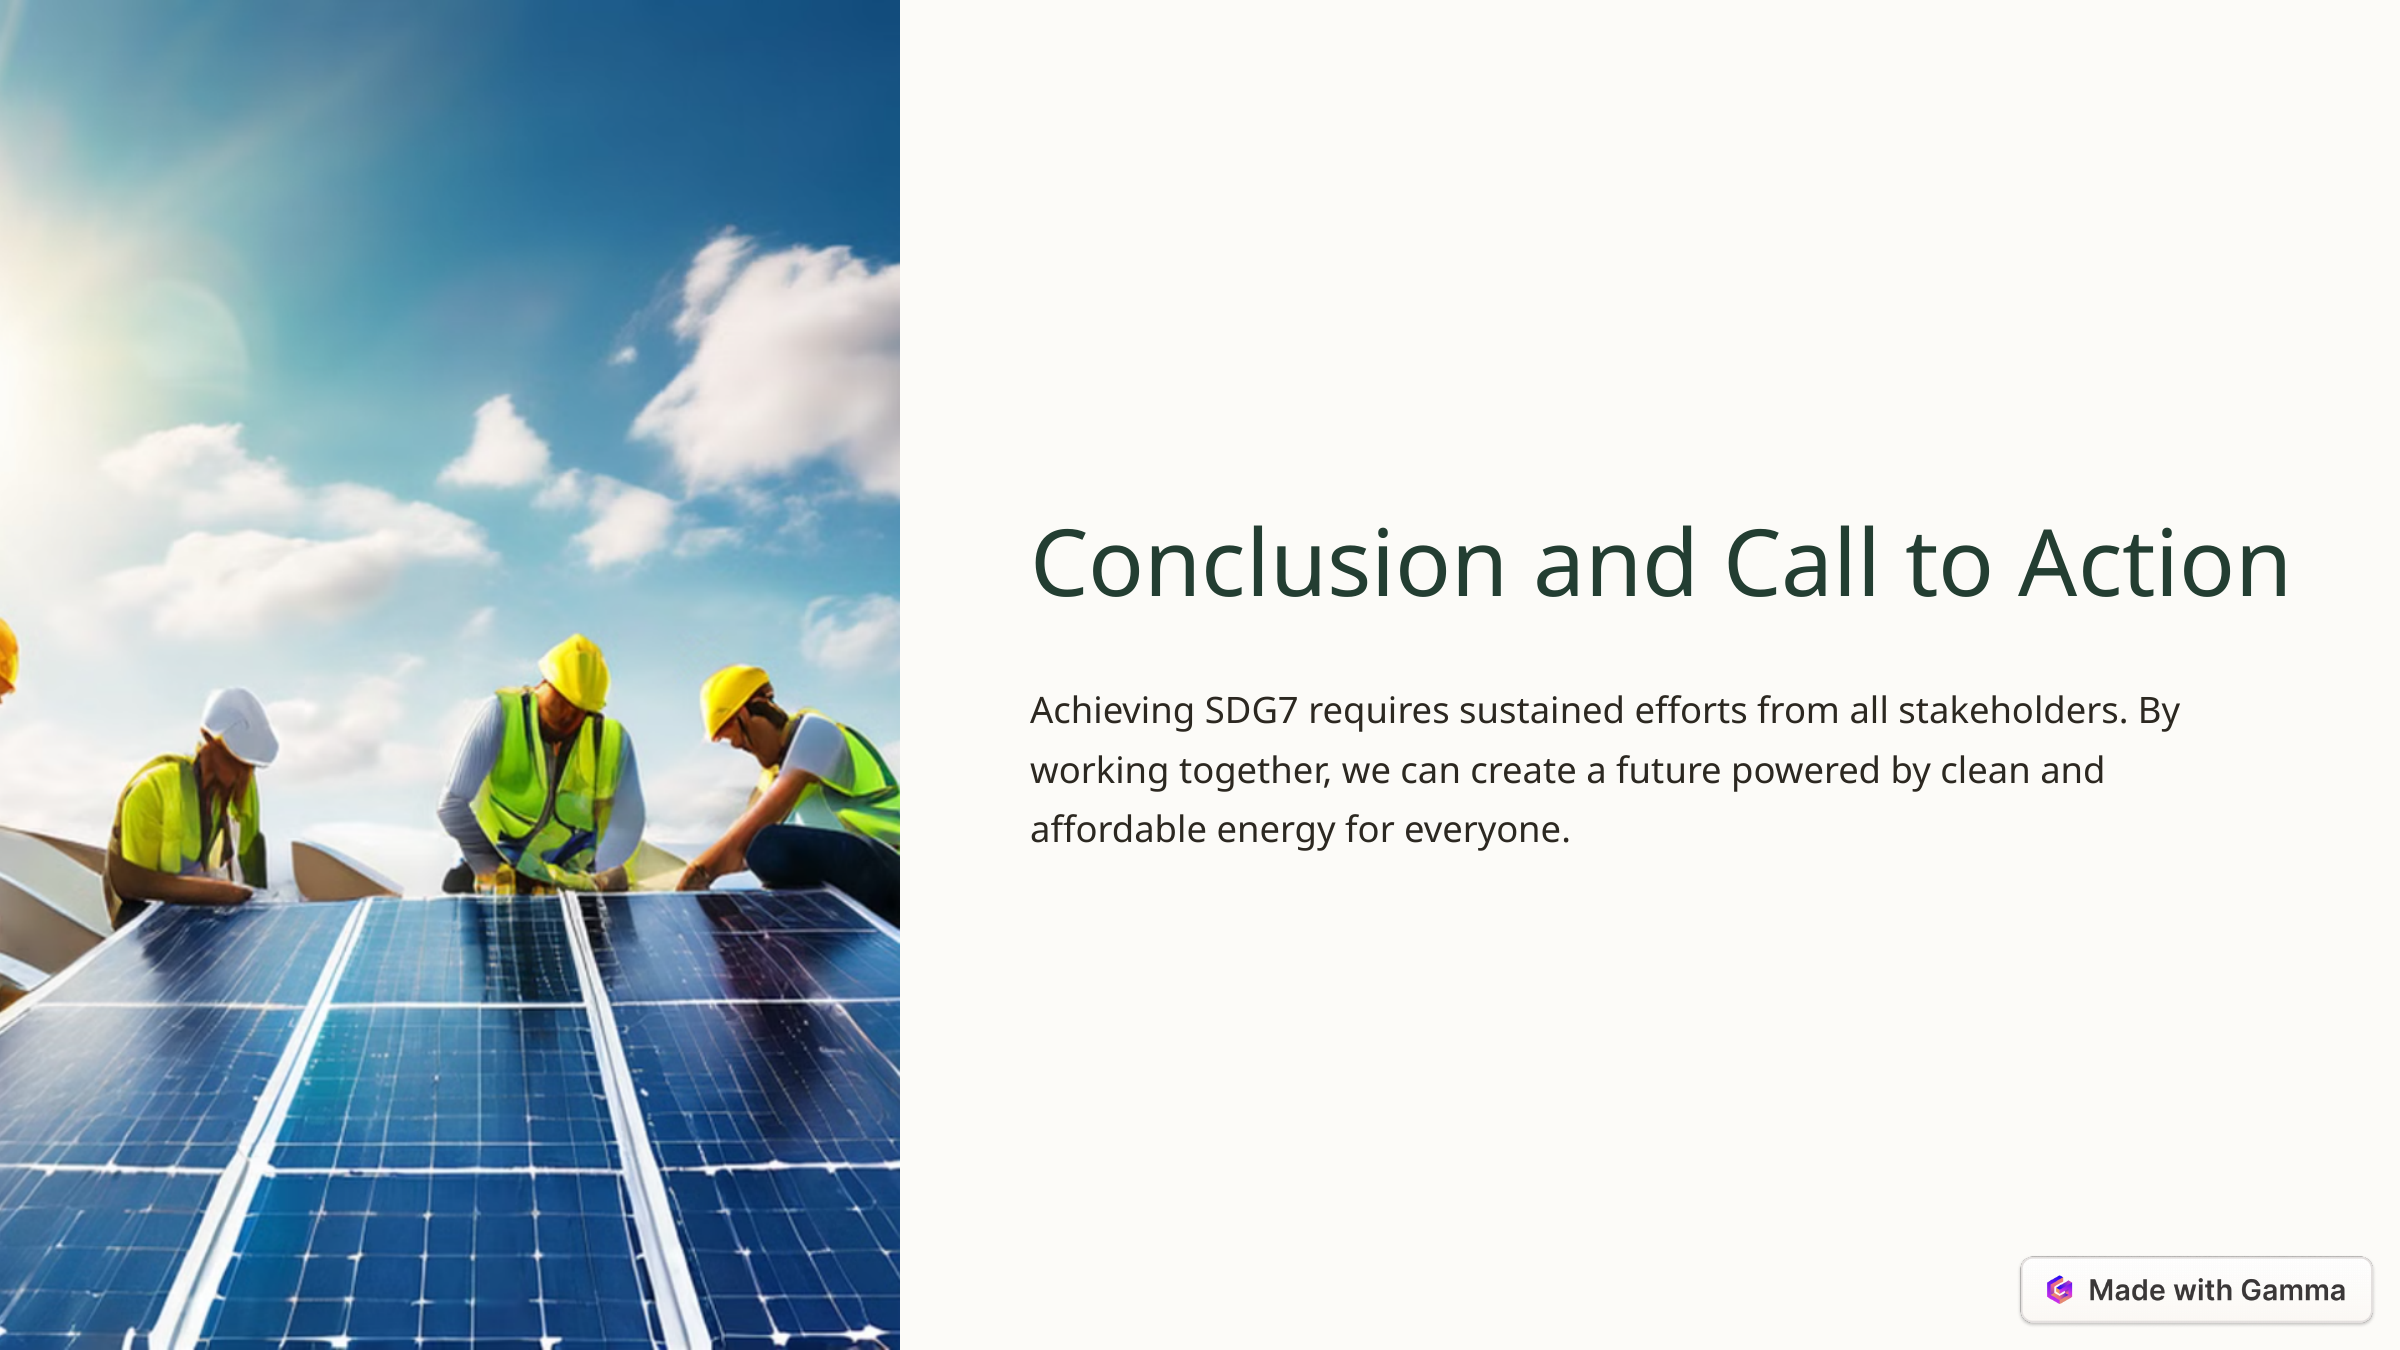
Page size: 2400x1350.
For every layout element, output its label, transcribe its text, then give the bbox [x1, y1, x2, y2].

text_box Conclusion and Call to Action [1030, 499, 2248, 616]
picture [2008, 1244, 2385, 1335]
text_box [900, 0, 2400, 1350]
picture [0, 0, 900, 1350]
text_box Achieving SDG7 requires sustained efforts from all stakeholders. By working together, we can create a future powered by clean and affordable energy for everyone. [1030, 671, 2270, 851]
